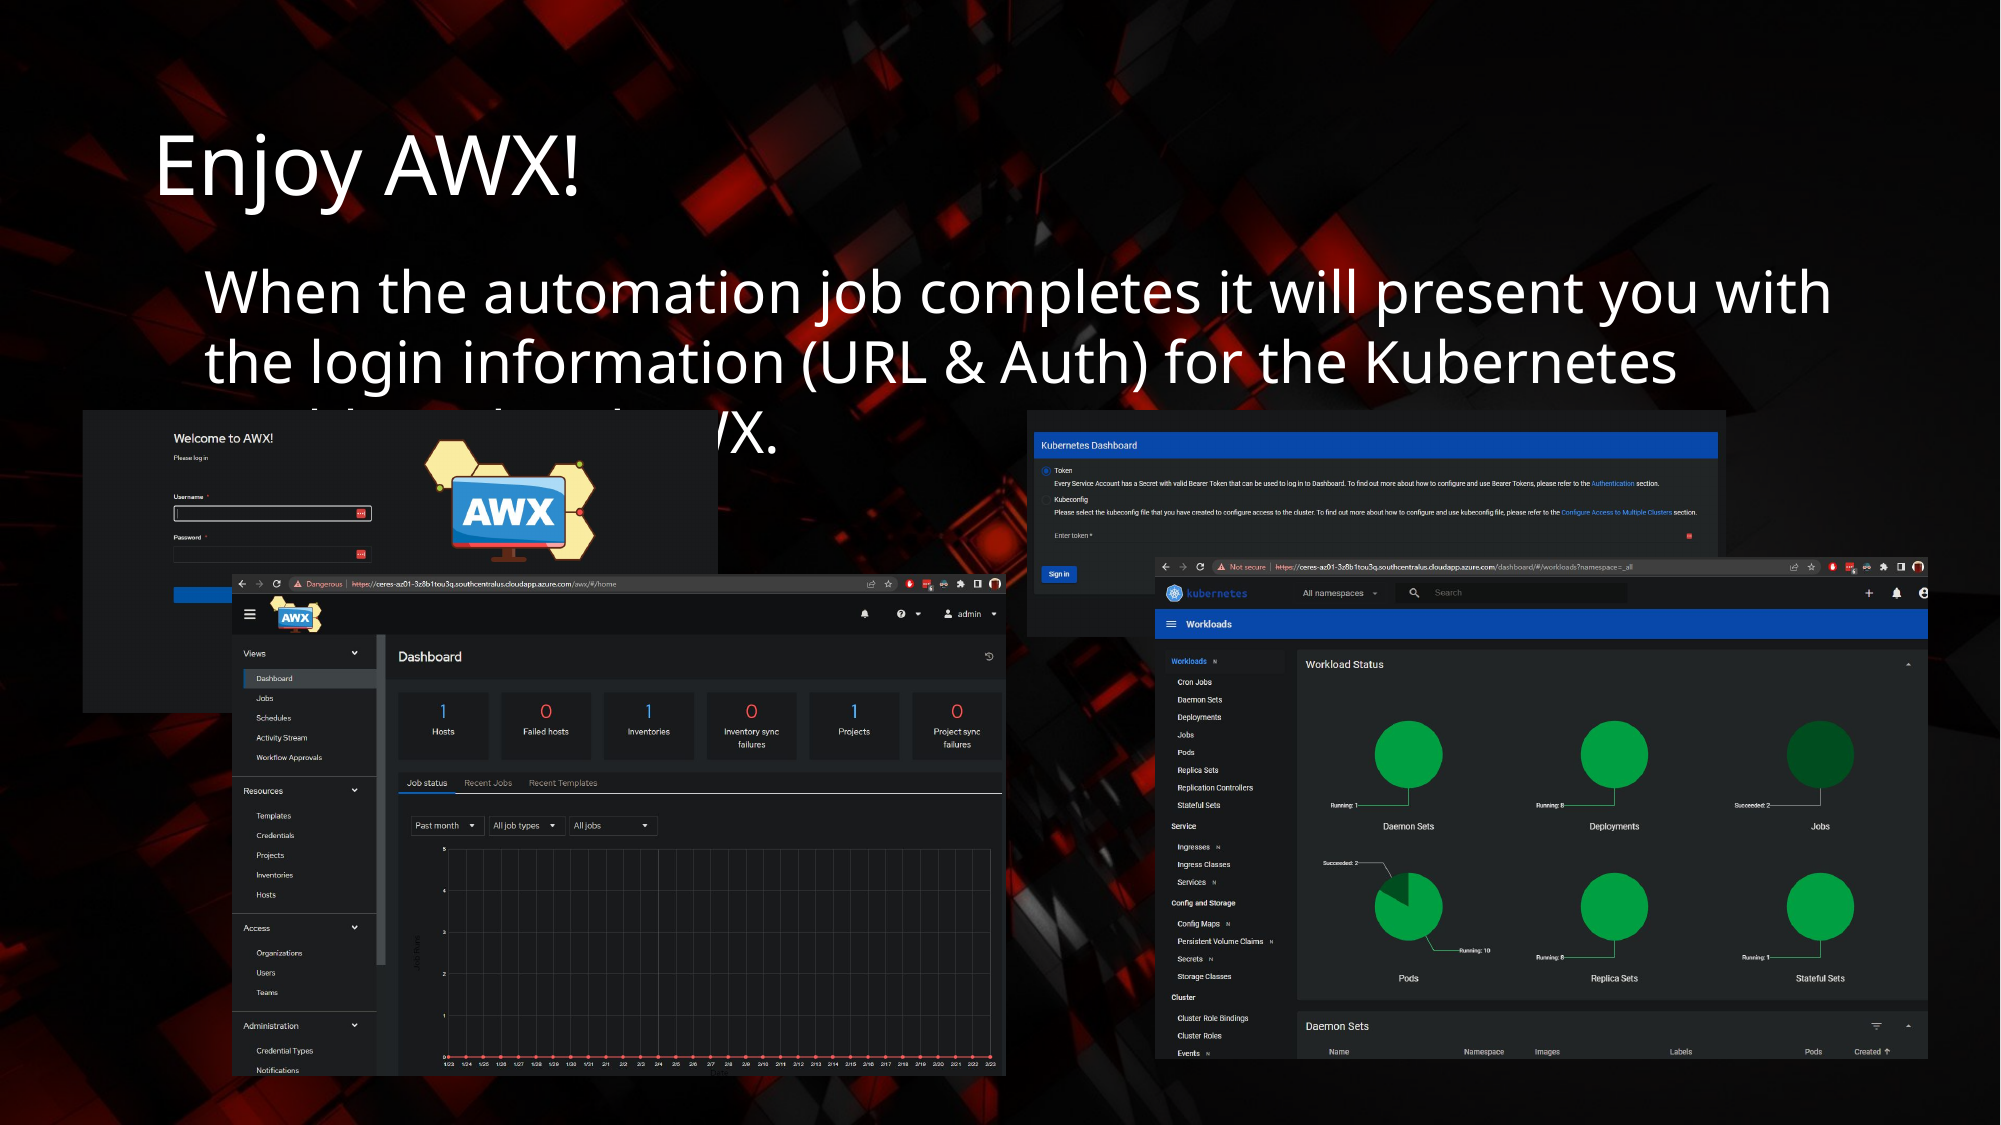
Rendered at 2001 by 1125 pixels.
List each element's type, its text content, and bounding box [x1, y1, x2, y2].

text_box When the automation job completes it will present you with the login information (URL & Auth) for the Kubernetes Dashboard and AWX. [189, 248, 1895, 473]
title Enjoy AWX! [137, 59, 1883, 278]
picture [0, 0, 2001, 1125]
